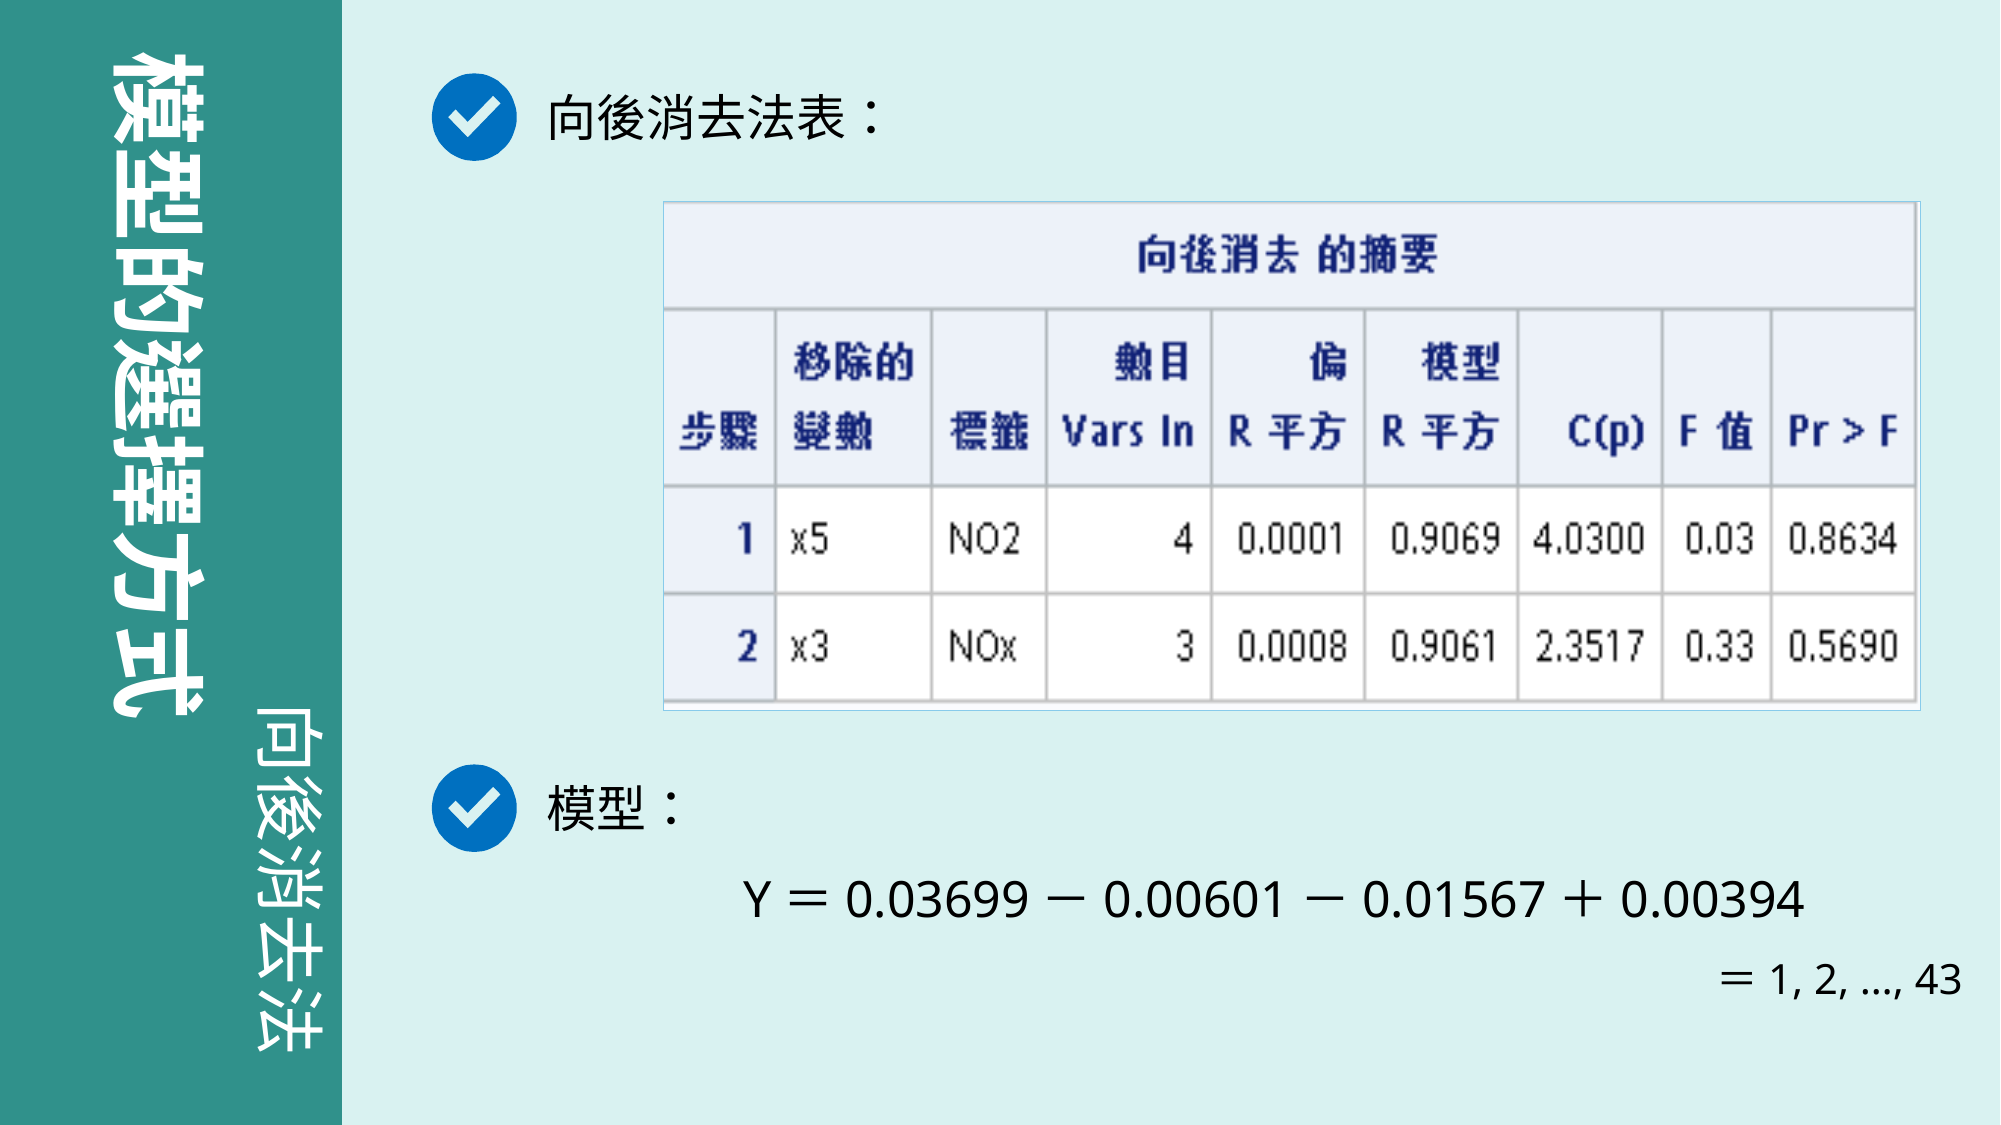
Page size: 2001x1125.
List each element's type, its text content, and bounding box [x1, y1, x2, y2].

text_box [431, 764, 517, 852]
text_box 向後消去法 [226, 687, 343, 1109]
text_box 模型的選擇方式 [79, 35, 227, 979]
text_box 模型： [532, 770, 702, 846]
picture [663, 200, 1921, 711]
text_box [431, 73, 517, 161]
text_box 向後消去法表： [532, 79, 945, 154]
